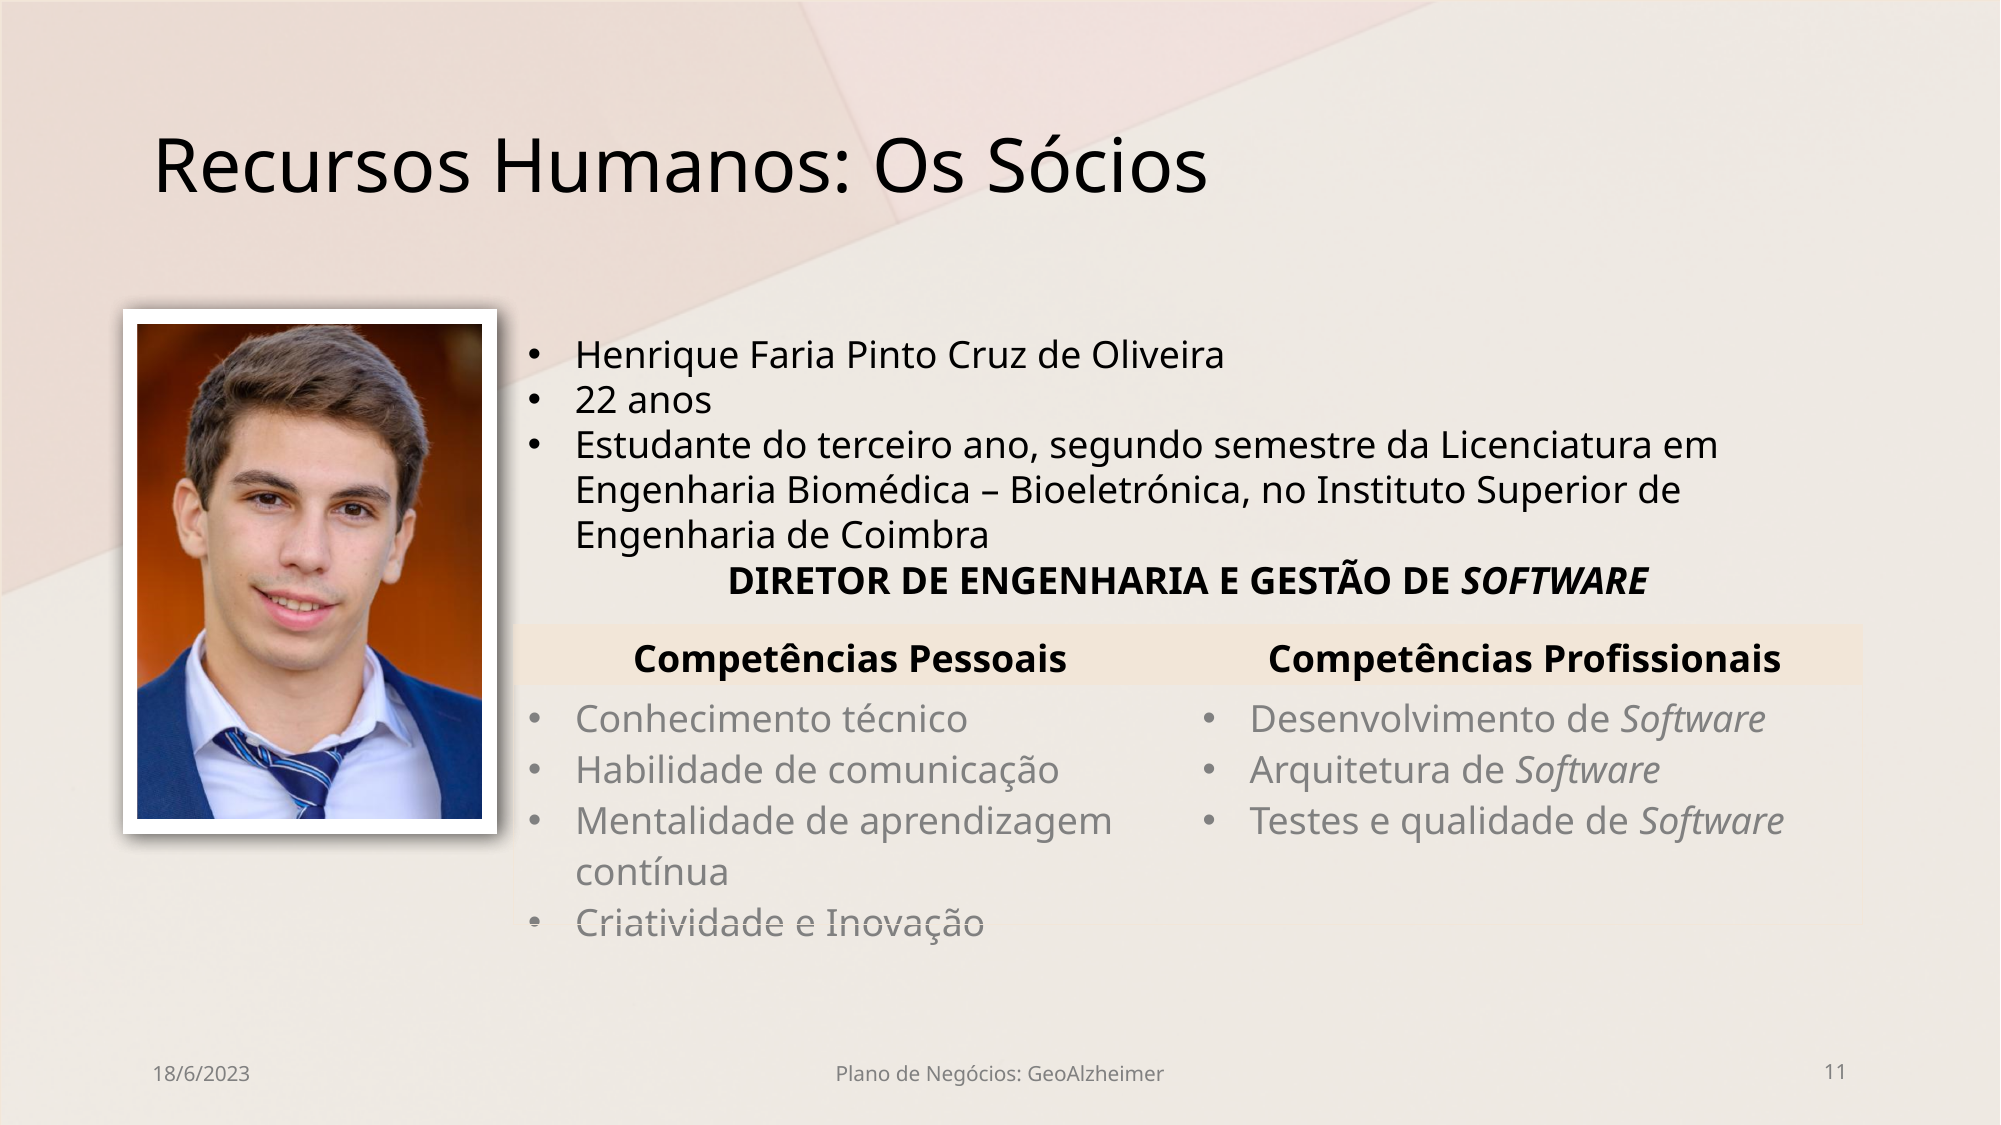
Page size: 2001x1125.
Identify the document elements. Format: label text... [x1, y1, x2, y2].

title Recursos Humanos: Os Sócios [137, 115, 1863, 221]
text_box Henrique Faria Pinto Cruz de Oliveira 22 anos Estudante do terceiro ano, segundo semestre da Licenciatura em Engenharia Biomédica – Bioeletrónica, no Instituto Superior de Engenharia de Coimbra [514, 323, 1863, 550]
text_box DIRETOR DE ENGENHARIA E GESTÃO DE SOFTWARE [515, 550, 1863, 624]
slide_number 11 [1412, 1042, 1863, 1103]
table_cell Conhecimento técnico Habilidade de comunicação Mentalidade de aprendizagem contínua Criatividade e Inovação [514, 685, 1188, 924]
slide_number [137, 1042, 588, 1103]
table_header Competências Pessoais [515, 625, 1188, 684]
footer Plano de Negócios: GeoAlzheimer [662, 1042, 1338, 1103]
picture [137, 323, 483, 819]
table_cell Desenvolvimento de Software Arquitetura de Software Testes e qualidade de Software [1188, 685, 1862, 924]
table_header Competências Profissionais [1188, 625, 1862, 684]
